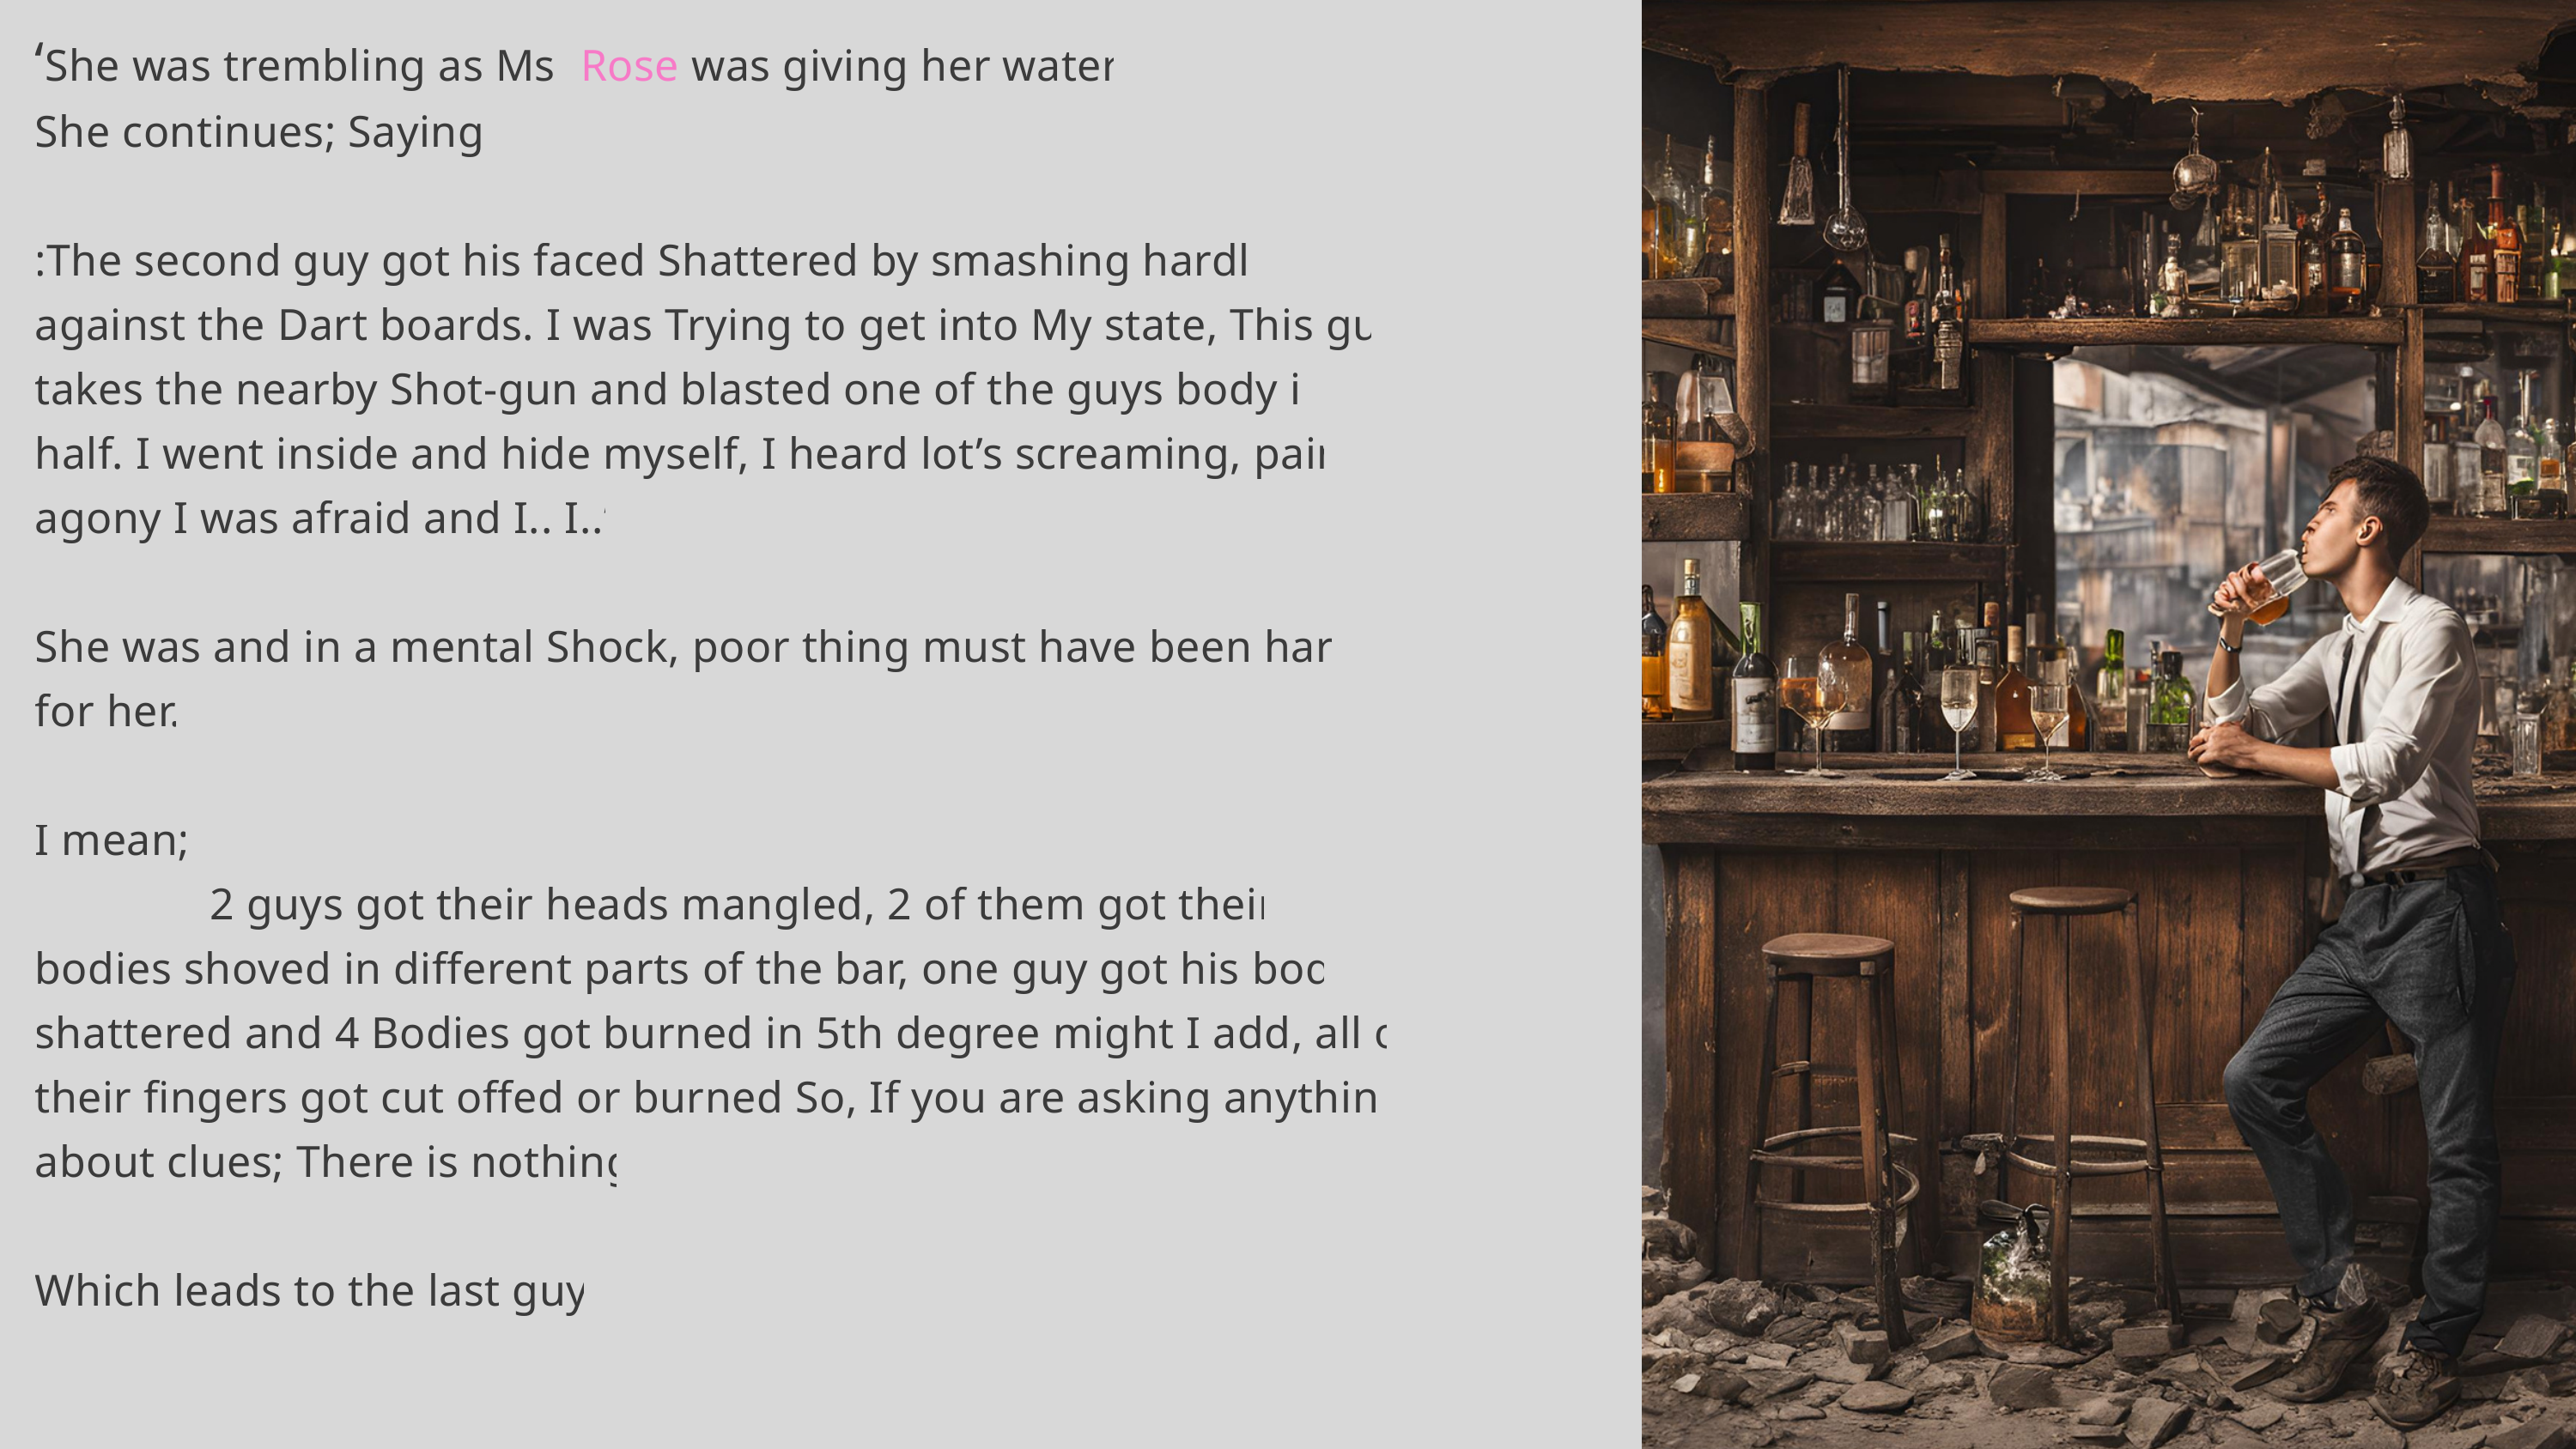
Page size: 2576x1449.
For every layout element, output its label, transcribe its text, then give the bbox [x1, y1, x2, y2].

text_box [1641, 0, 2576, 1449]
text_box ‘She was trembling as Ms. Rose was giving her water. She continues; Saying, :The second guy got his faced Shattered by smashing hardly against the Dart boards. I was Trying to get into My state, This guy takes the nearby Shot-gun and blasted one of the guys body in half. I went inside and hide myself, I heard lot’s screaming, pain, agony I was afraid and I.. I..” She was and in a mental Shock, poor thing must have been hard for her. I mean; 2 guys got their heads mangled, 2 of them got their bodies shoved in different parts of the bar, one guy got his body shattered and 4 Bodies got burned in 5th degree might I add, all of their fingers got cut offed or burned So, If you are asking anything about clues; There is nothing Which leads to the last guy. [34, 27, 1430, 1379]
